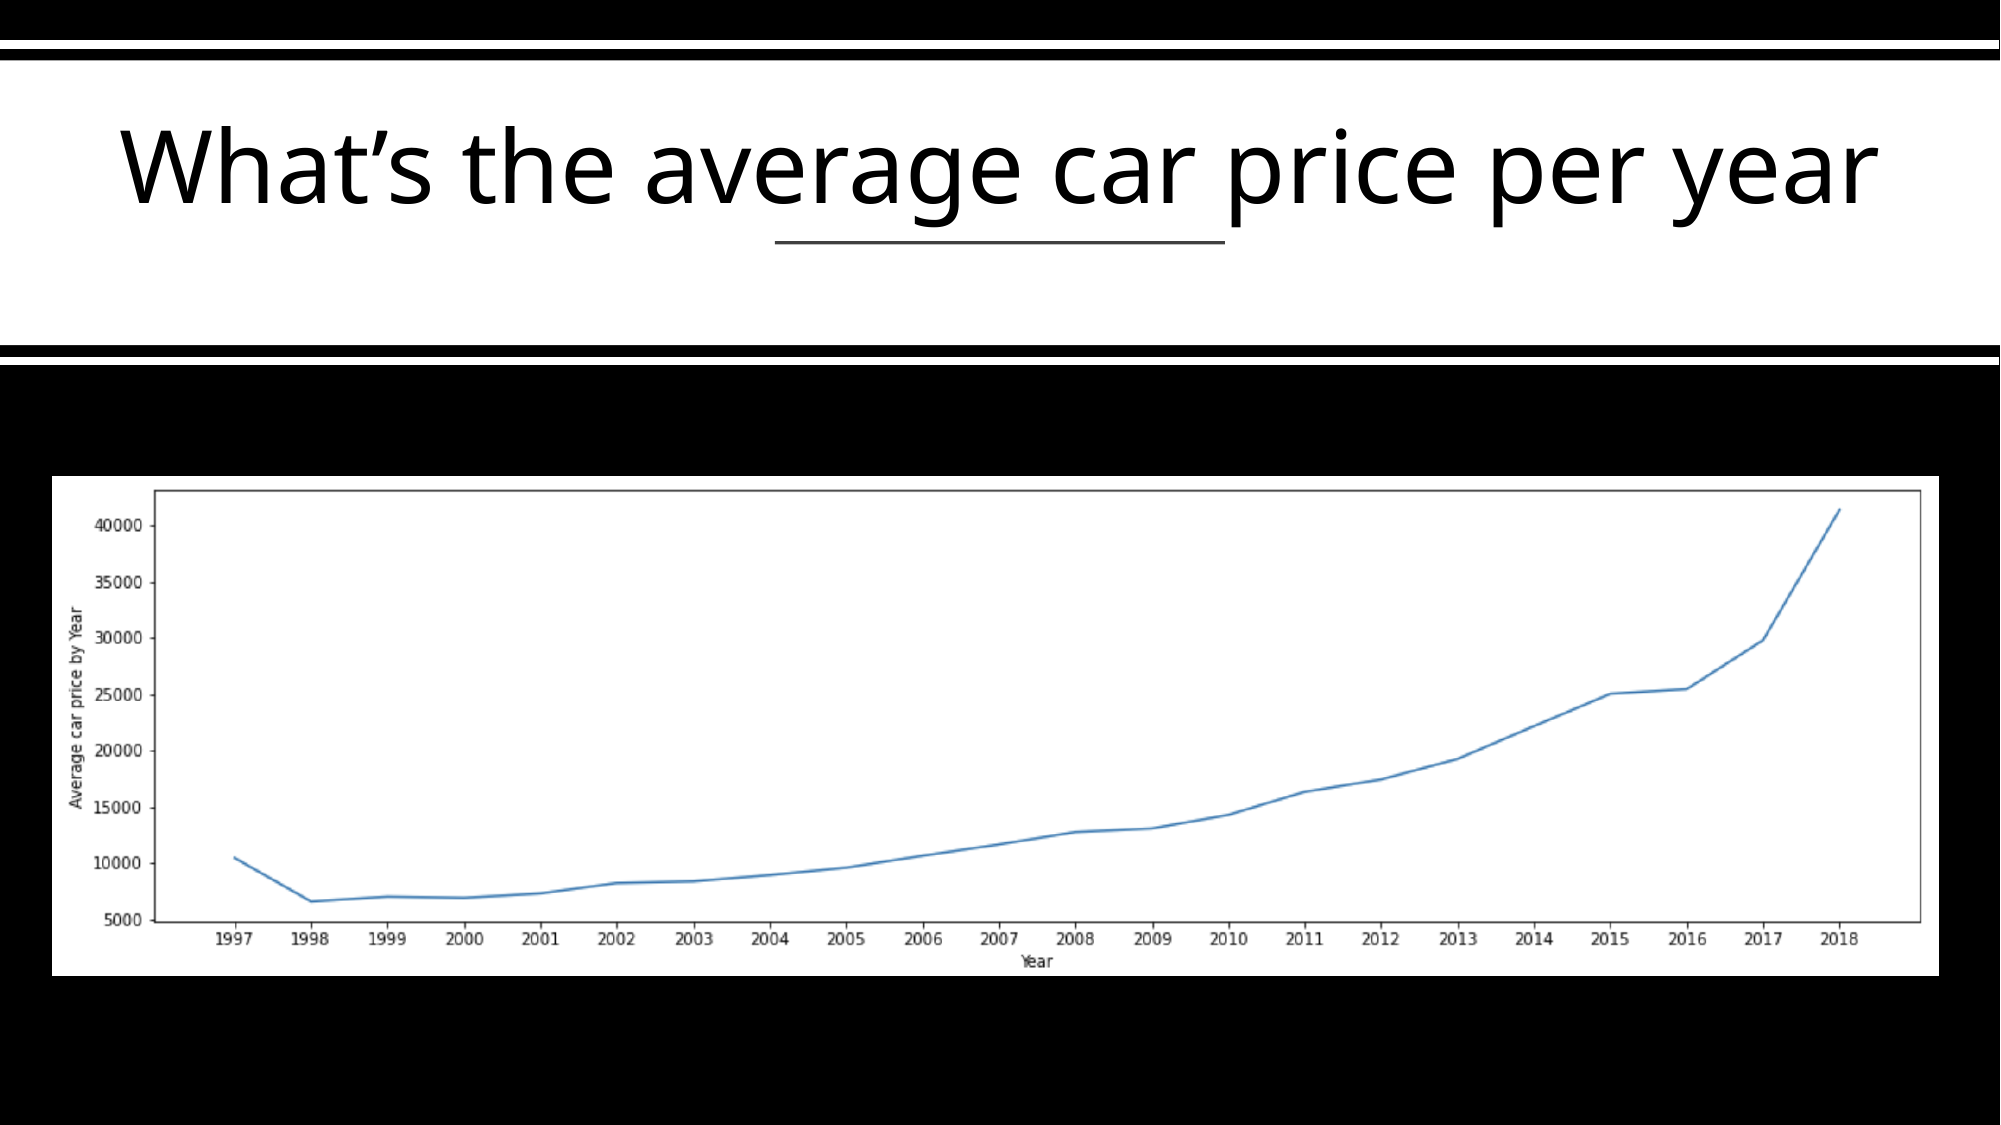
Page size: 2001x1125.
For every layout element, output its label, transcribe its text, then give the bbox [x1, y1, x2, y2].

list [52, 476, 1939, 976]
title What’s the average car price per year [86, 80, 1914, 233]
text_box [0, 59, 2000, 346]
